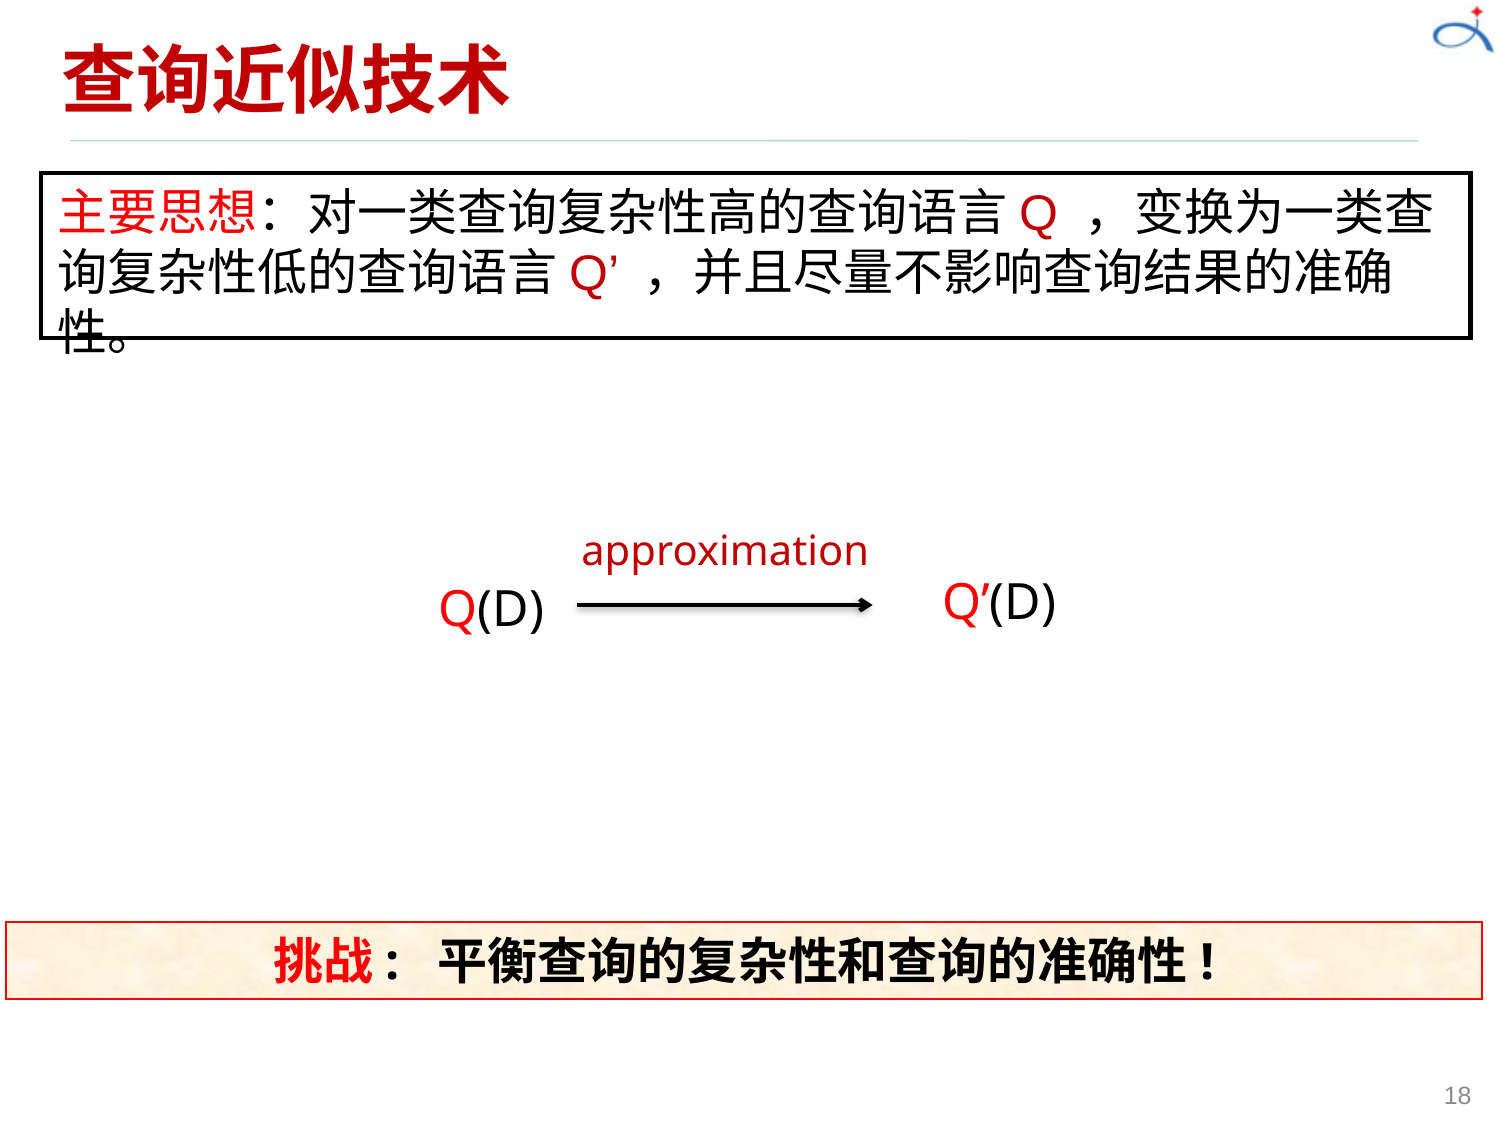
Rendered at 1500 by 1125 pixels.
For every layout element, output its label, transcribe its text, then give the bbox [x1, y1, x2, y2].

slide_number 18 [1136, 1065, 1487, 1125]
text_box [418, 491, 1080, 646]
text_box 挑战: 平衡查询的复杂性和查询的准确性! [5, 922, 1483, 1000]
picture [1432, 5, 1495, 55]
title 查询近似技术 [46, 11, 1419, 143]
text_box 主要思想：对一类查询复杂性高的查询语言Q ，变换为一类查询复杂性低的查询语言Q’ ，并且尽量不影响查询结果的准确性。 [41, 172, 1471, 338]
